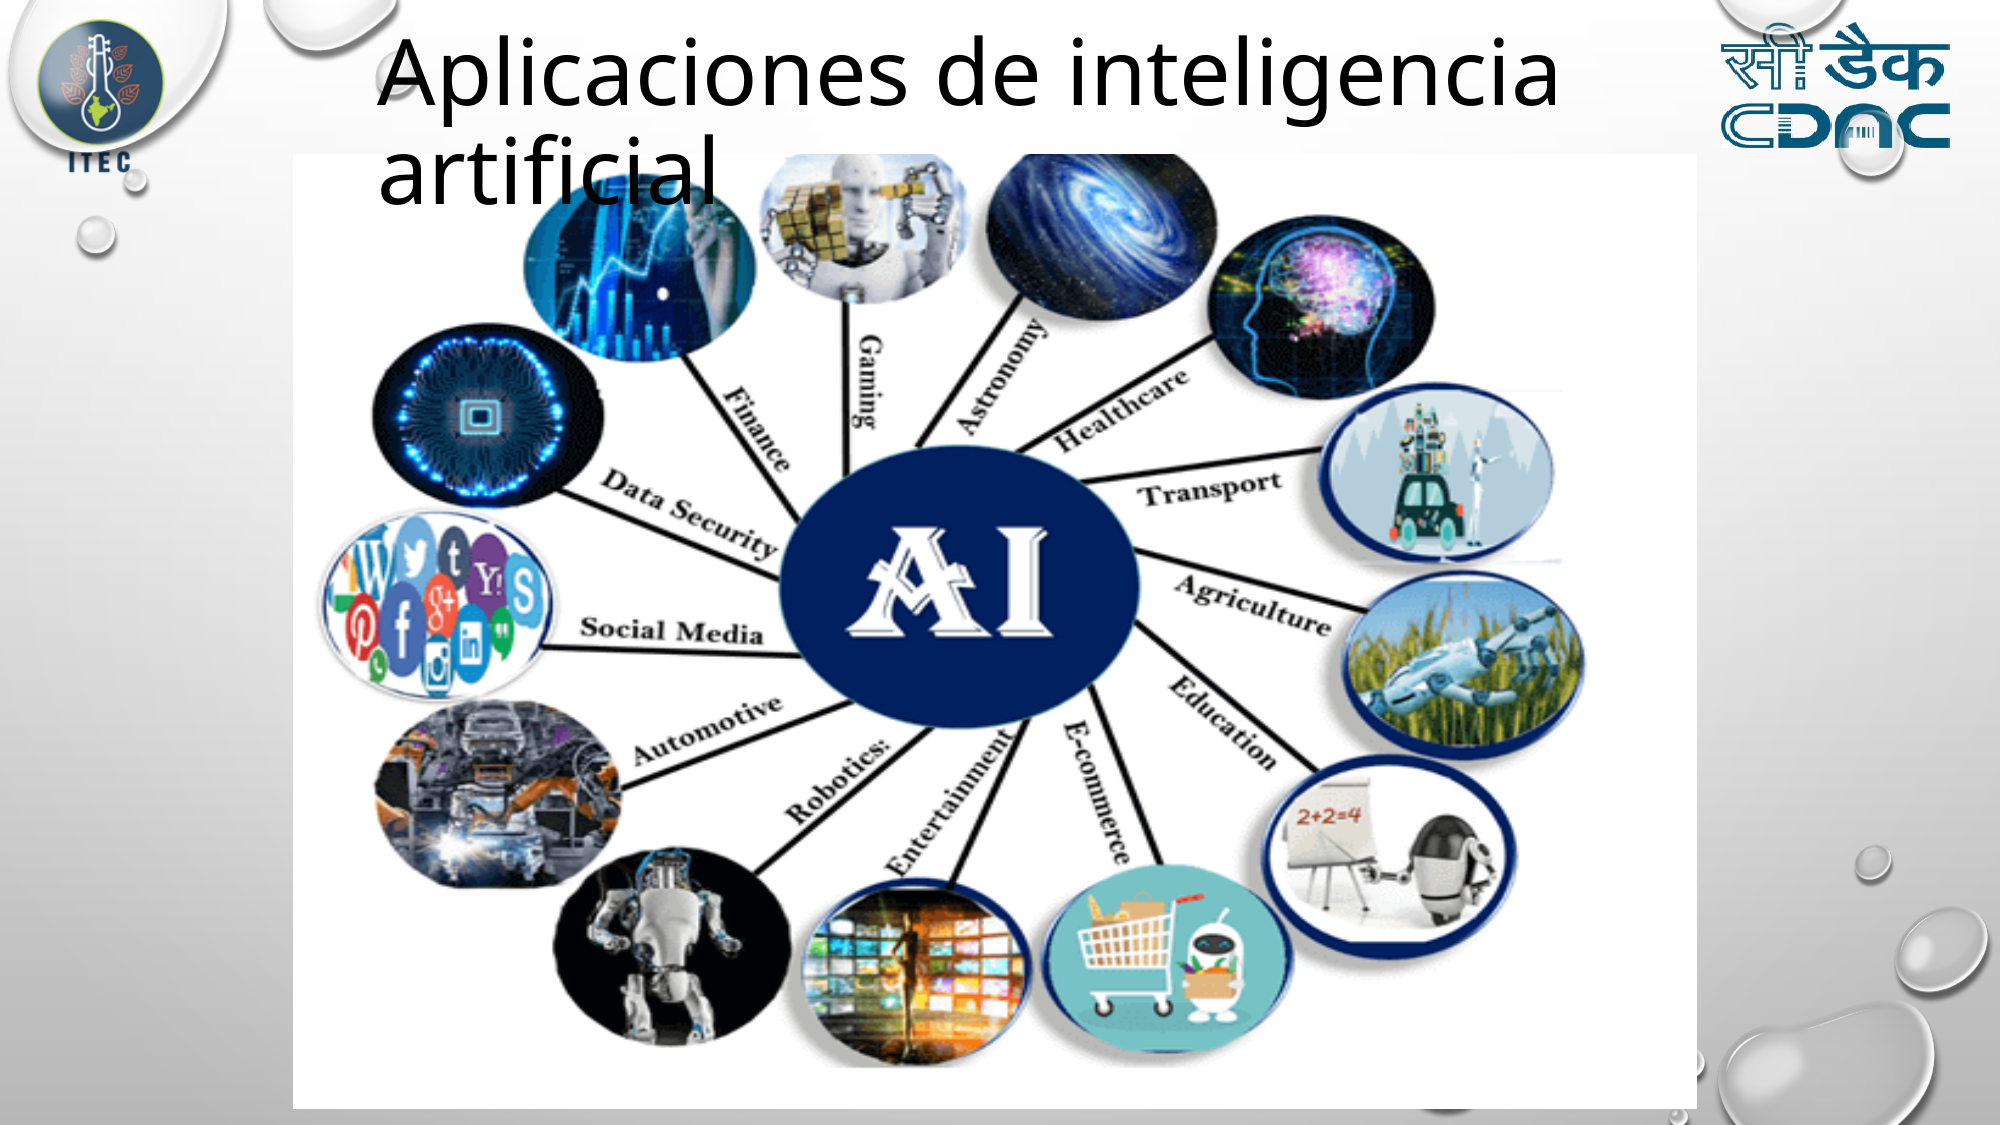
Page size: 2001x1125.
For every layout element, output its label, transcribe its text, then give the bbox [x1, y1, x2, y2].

picture [0, 0, 2000, 1125]
text_box Aplicaciones de inteligencia artificial [362, 18, 1638, 153]
